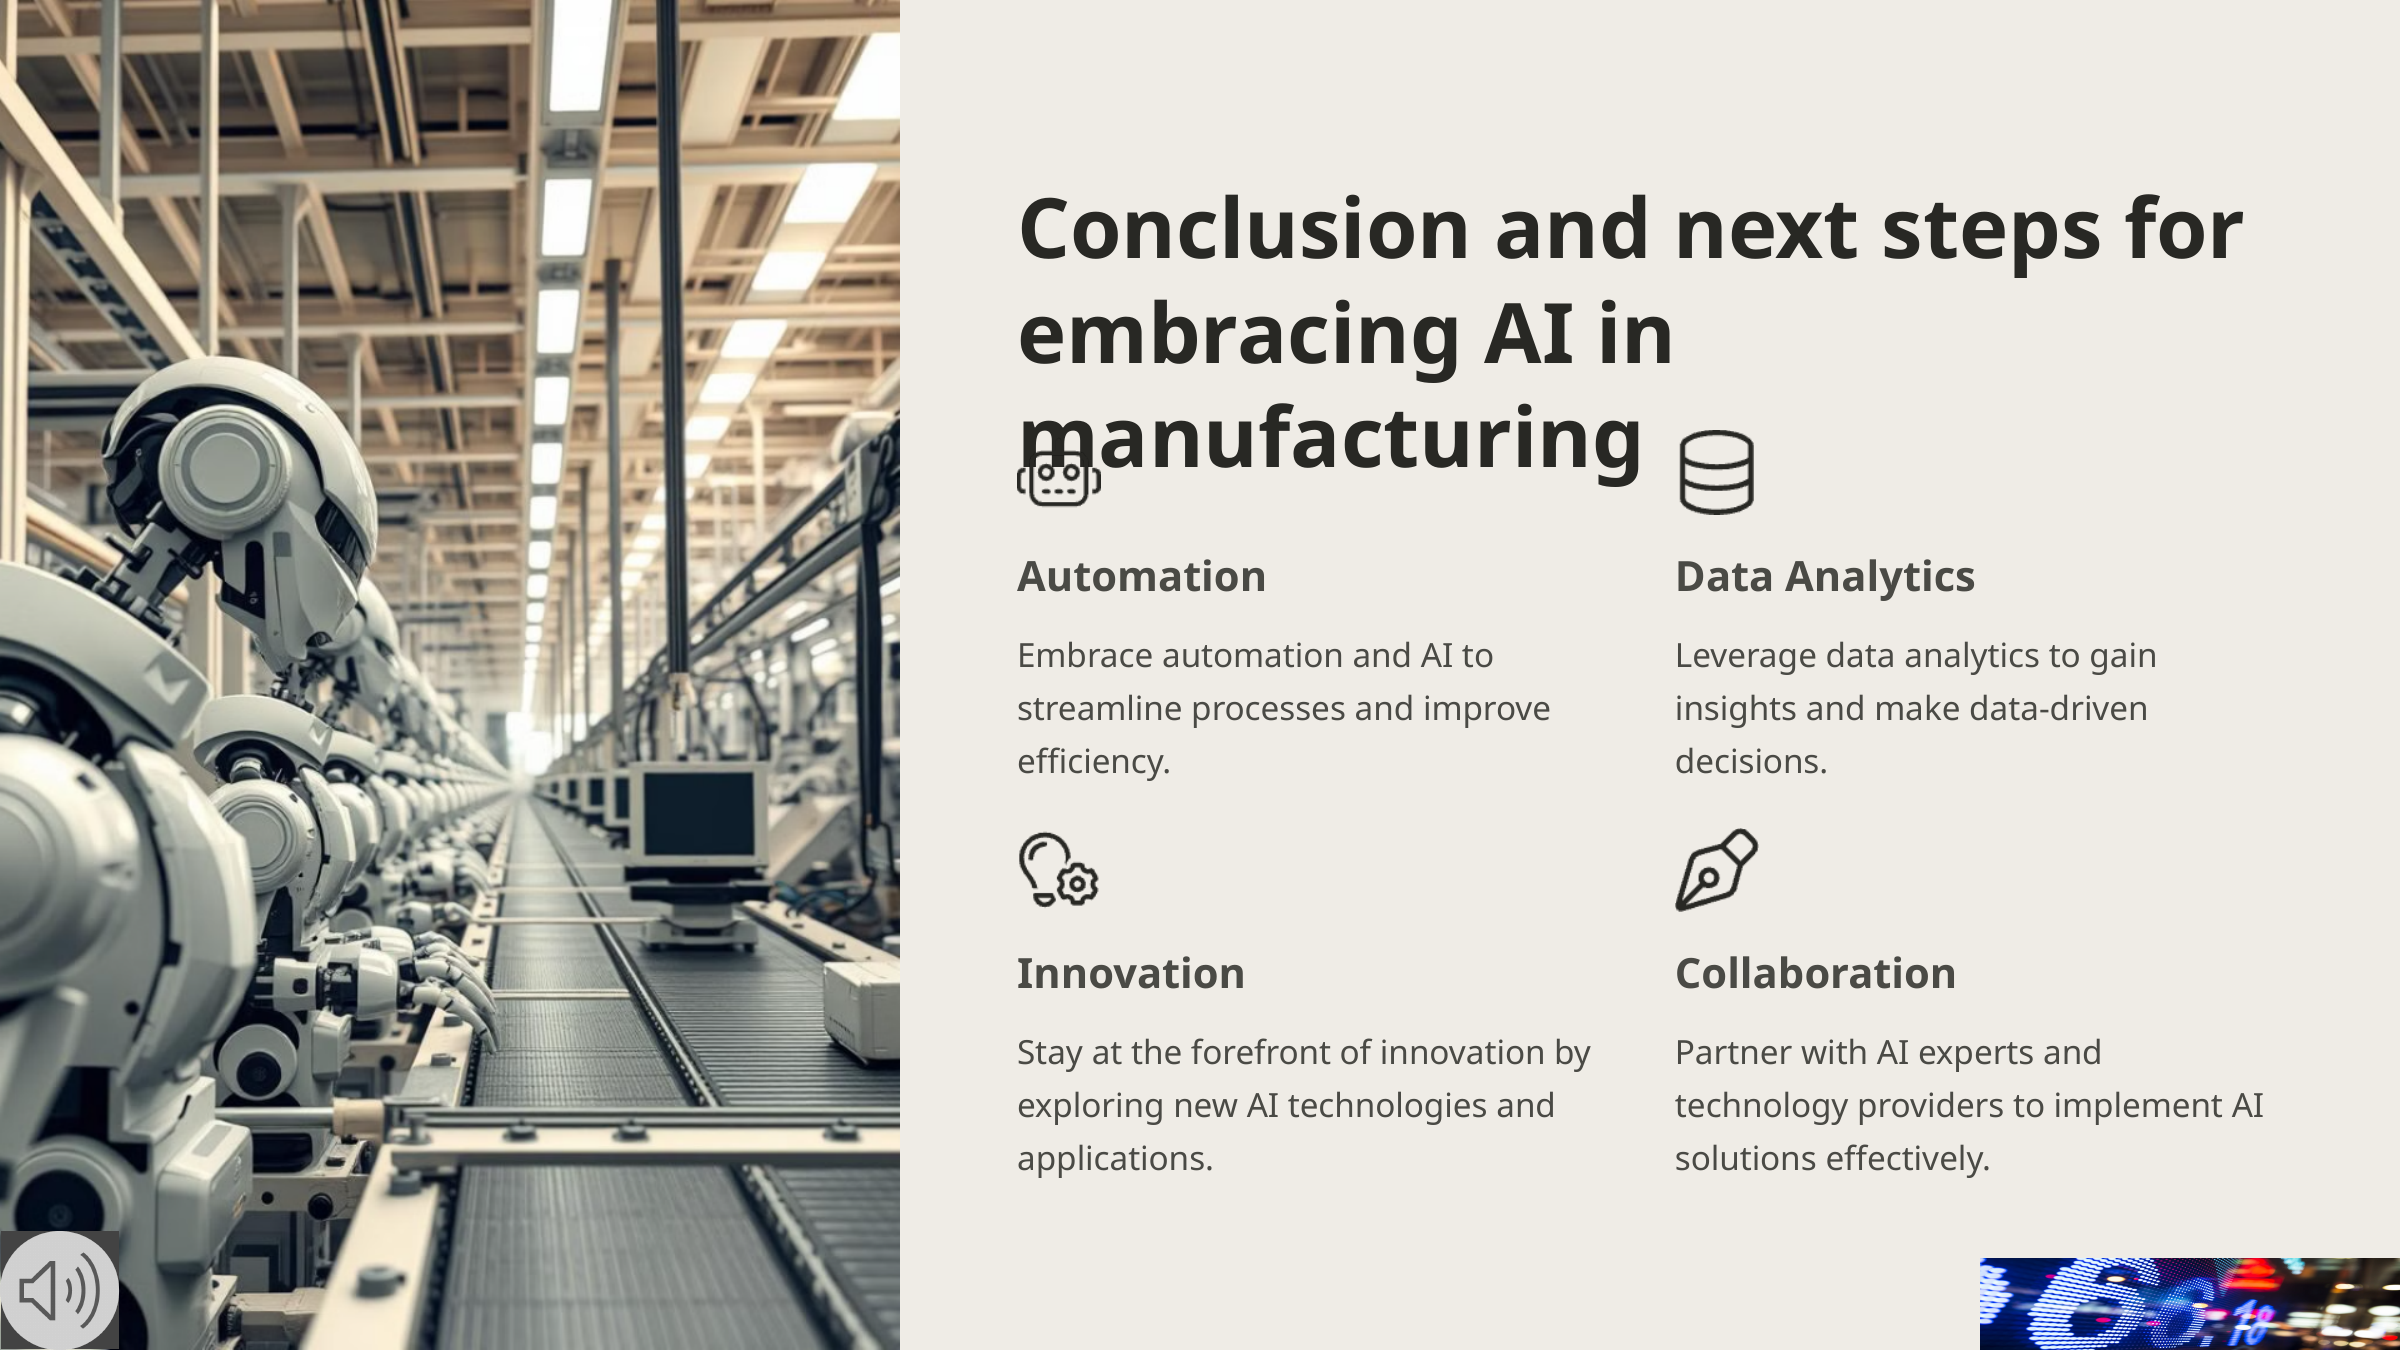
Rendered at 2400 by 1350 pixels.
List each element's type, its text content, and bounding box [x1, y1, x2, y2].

text_box Automation [1017, 548, 1436, 601]
picture [1675, 828, 1759, 912]
text_box Embrace automation and AI to streamline processes and improve efficiency. [1017, 620, 1625, 728]
text_box Data Analytics [1675, 548, 2094, 601]
picture [1017, 430, 1101, 515]
text_box Leverage data analytics to gain insights and make data-driven decisions. [1675, 620, 2283, 728]
text_box Conclusion and next steps for embracing AI in manufacturing [1017, 171, 2283, 381]
picture [0, 0, 900, 1350]
picture [1675, 430, 1759, 515]
text_box Collaboration [1675, 945, 2094, 998]
picture [1017, 828, 1101, 912]
picture [1980, 1258, 2400, 1350]
text_box Innovation [1017, 945, 1436, 998]
text_box Partner with AI experts and technology providers to implement AI solutions effectively. [1675, 1017, 2283, 1179]
text_box Stay at the forefront of innovation by exploring new AI technologies and applications. [1017, 1017, 1625, 1179]
